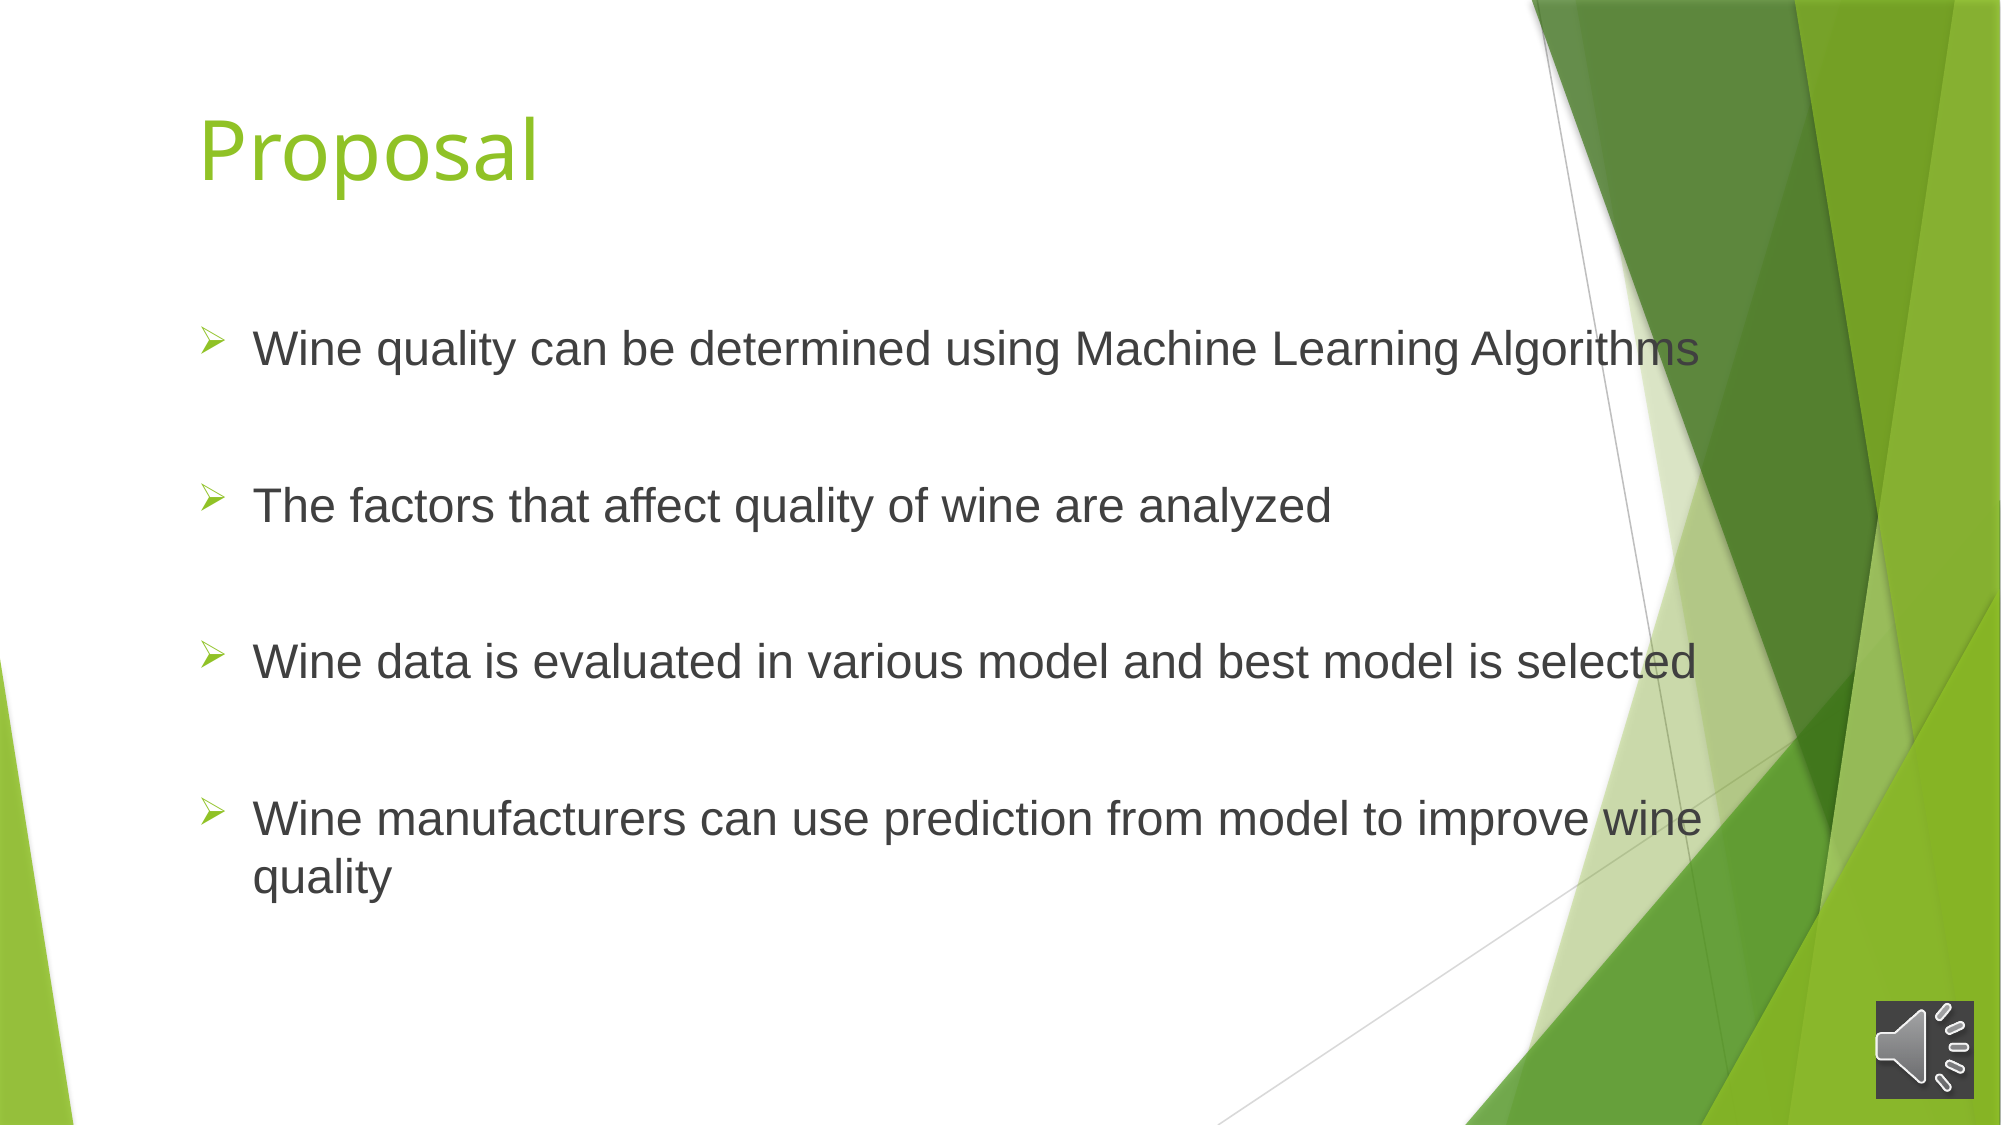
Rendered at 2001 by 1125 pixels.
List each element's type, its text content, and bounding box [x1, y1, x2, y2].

list Wine quality can be determined using Machine Learning Algorithms The factors that affect quality of wine are analyzed Wine data is evaluated in various model and best model is selected Wine manufacturers can use prediction from model to improve wine quality [183, 309, 1851, 916]
title Proposal [183, 90, 1851, 284]
picture [1874, 999, 1976, 1101]
